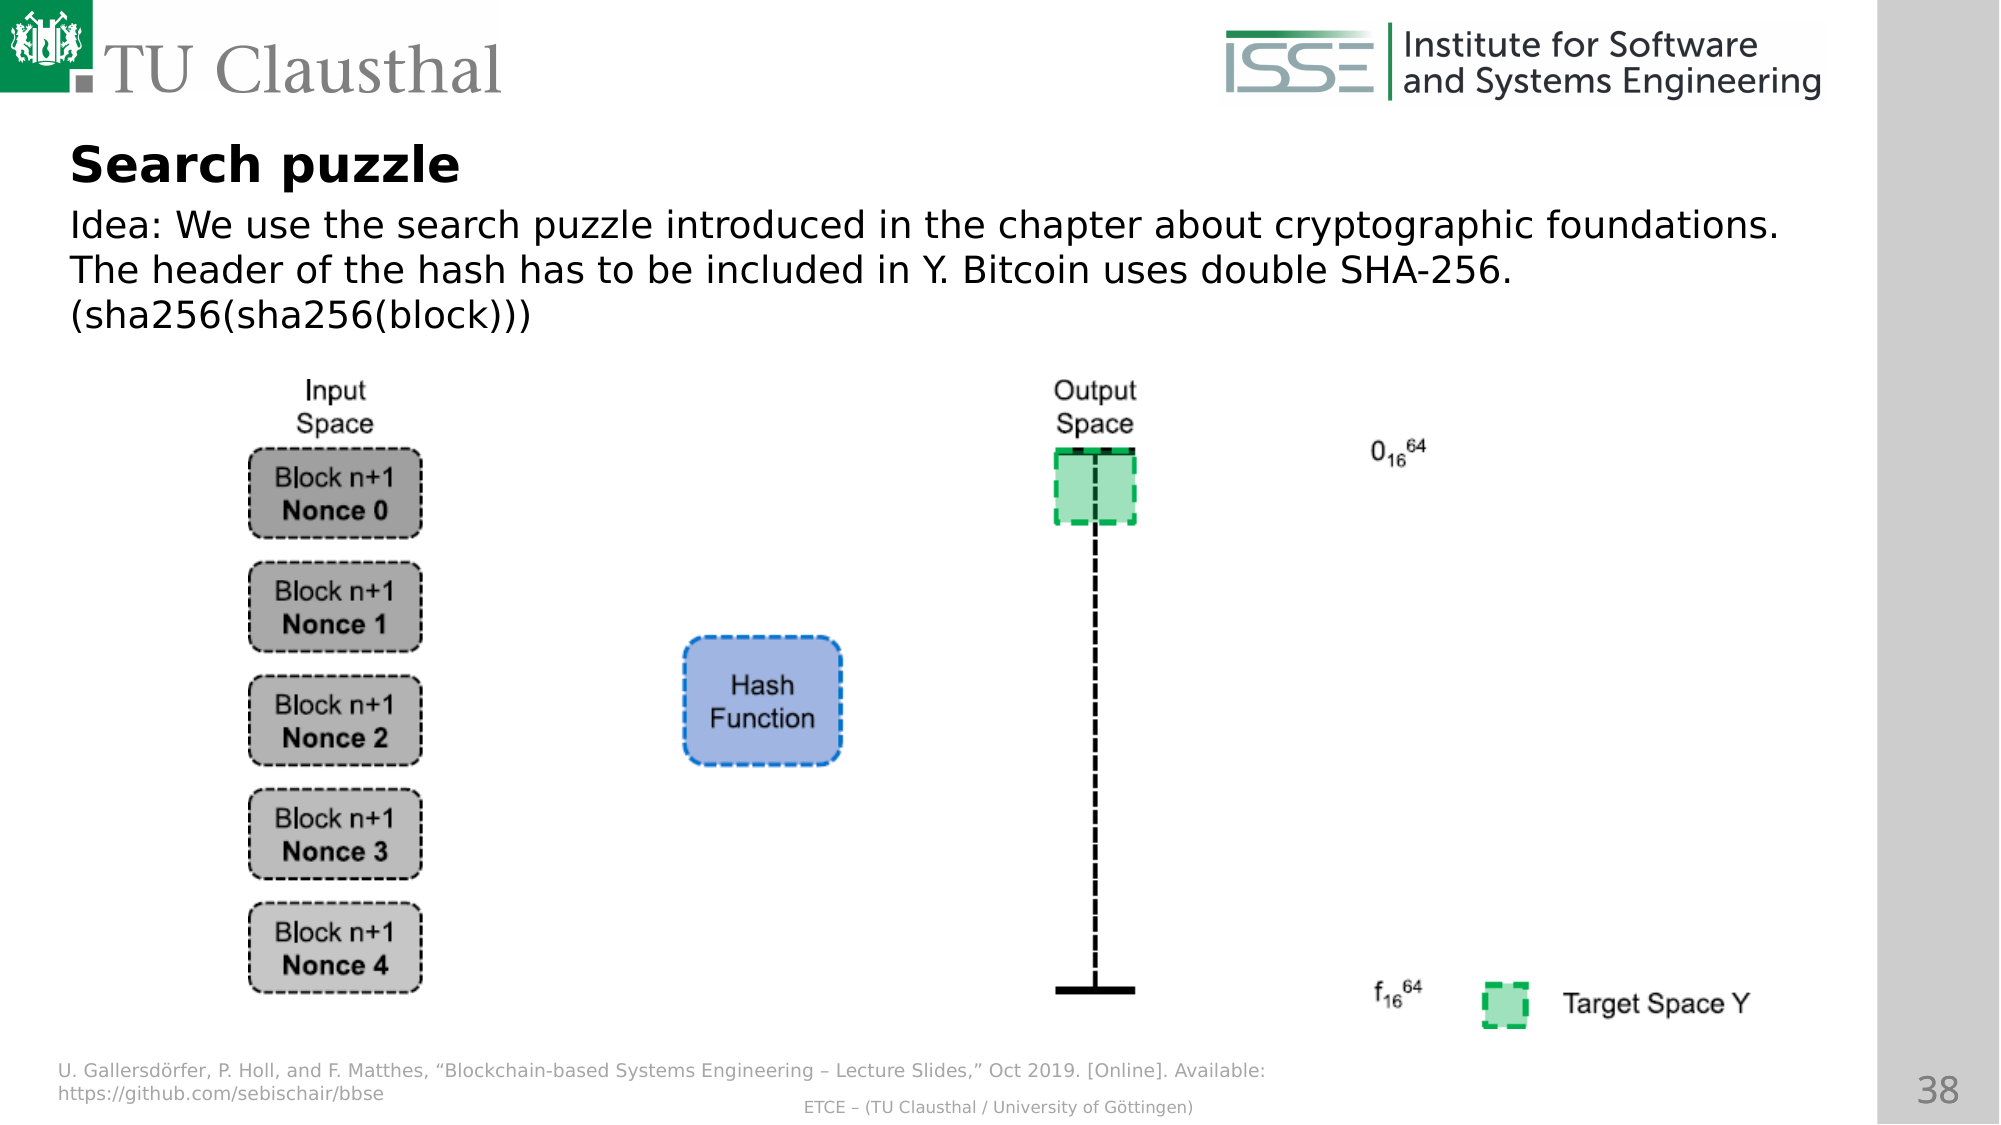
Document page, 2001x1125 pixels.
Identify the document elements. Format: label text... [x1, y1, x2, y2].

picture [248, 378, 1751, 1029]
text_box Search puzzle [55, 125, 1818, 208]
picture [0, 0, 501, 93]
picture [1218, 22, 1826, 107]
text_box U. Gallersdörfer, P. Holl, and F. Matthes, “Blockchain-based Systems Engineering – Lecture Slides,” Oct 2019. [Online]. Available: https://github.com/sebischair/bbse [43, 1051, 1521, 1112]
text_box Idea: We use the search puzzle introduced in the chapter about cryptographic foundations. The header of the hash has to be included in Y. Bitcoin uses double SHA-256. (sha256(sha256(block))) [55, 208, 1818, 330]
